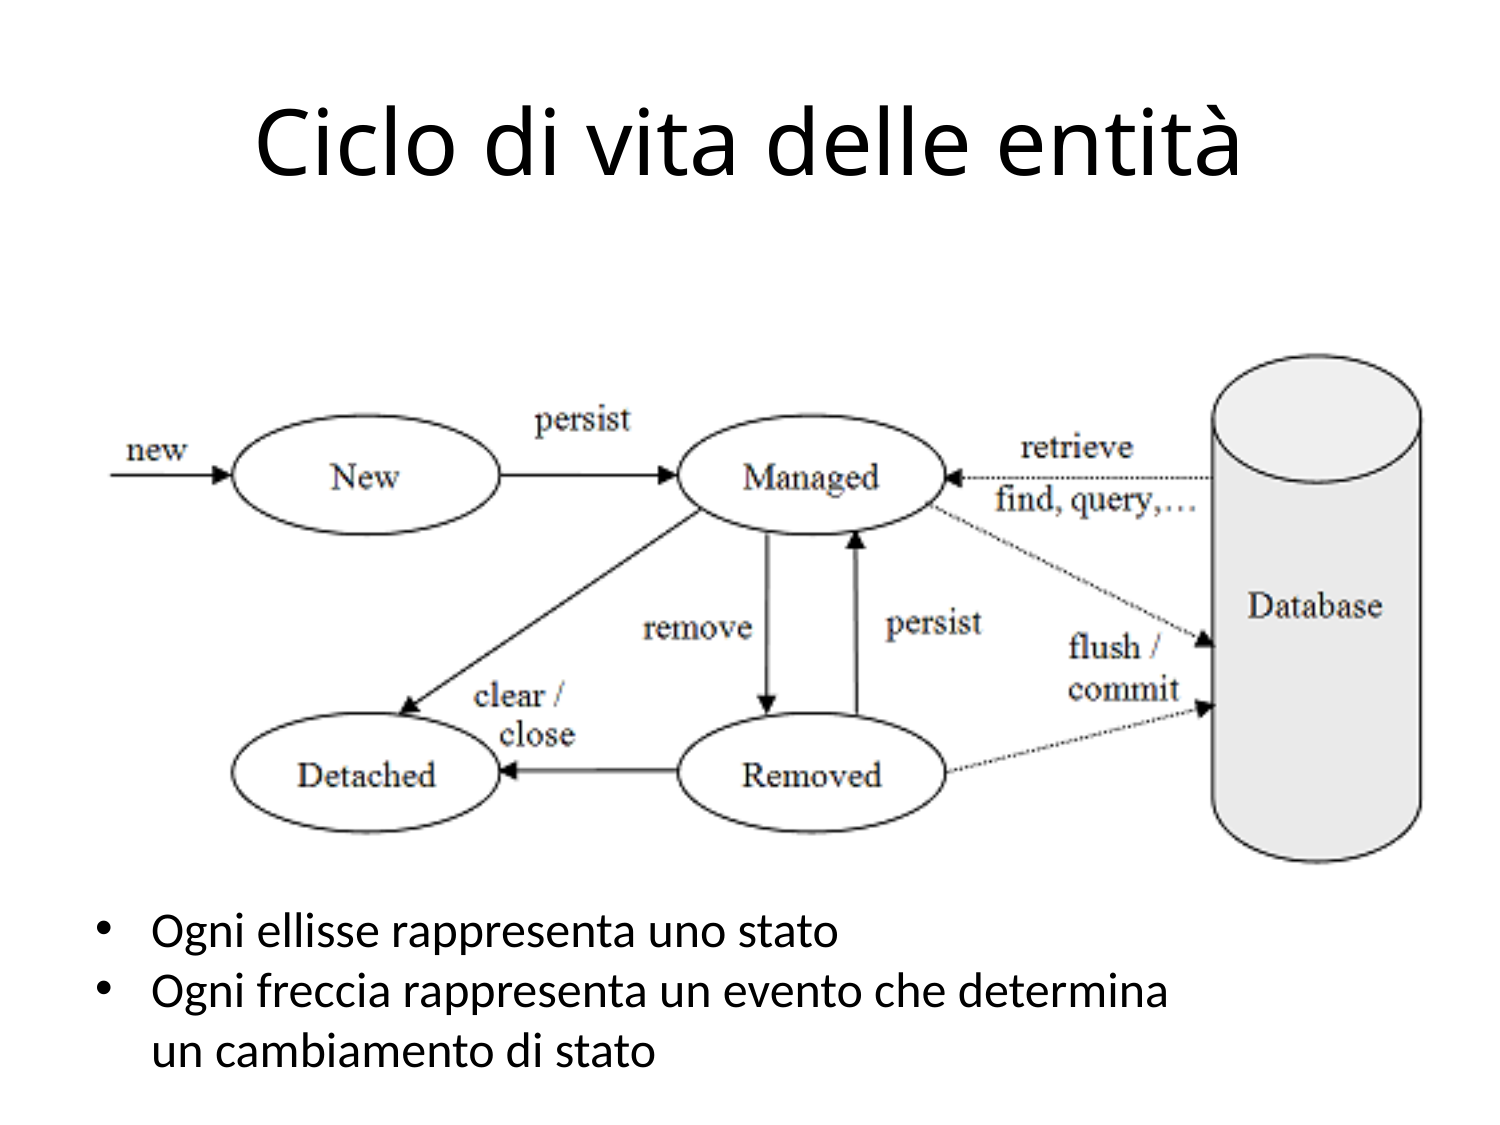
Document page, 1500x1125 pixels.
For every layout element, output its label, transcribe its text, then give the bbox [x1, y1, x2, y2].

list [41, 349, 1500, 876]
title Ciclo di vita delle entità [75, 45, 1425, 233]
text_box Ogni ellisse rappresenta uno stato Ogni freccia rappresenta un evento che determina un cambiamento di stato [80, 889, 1196, 1085]
